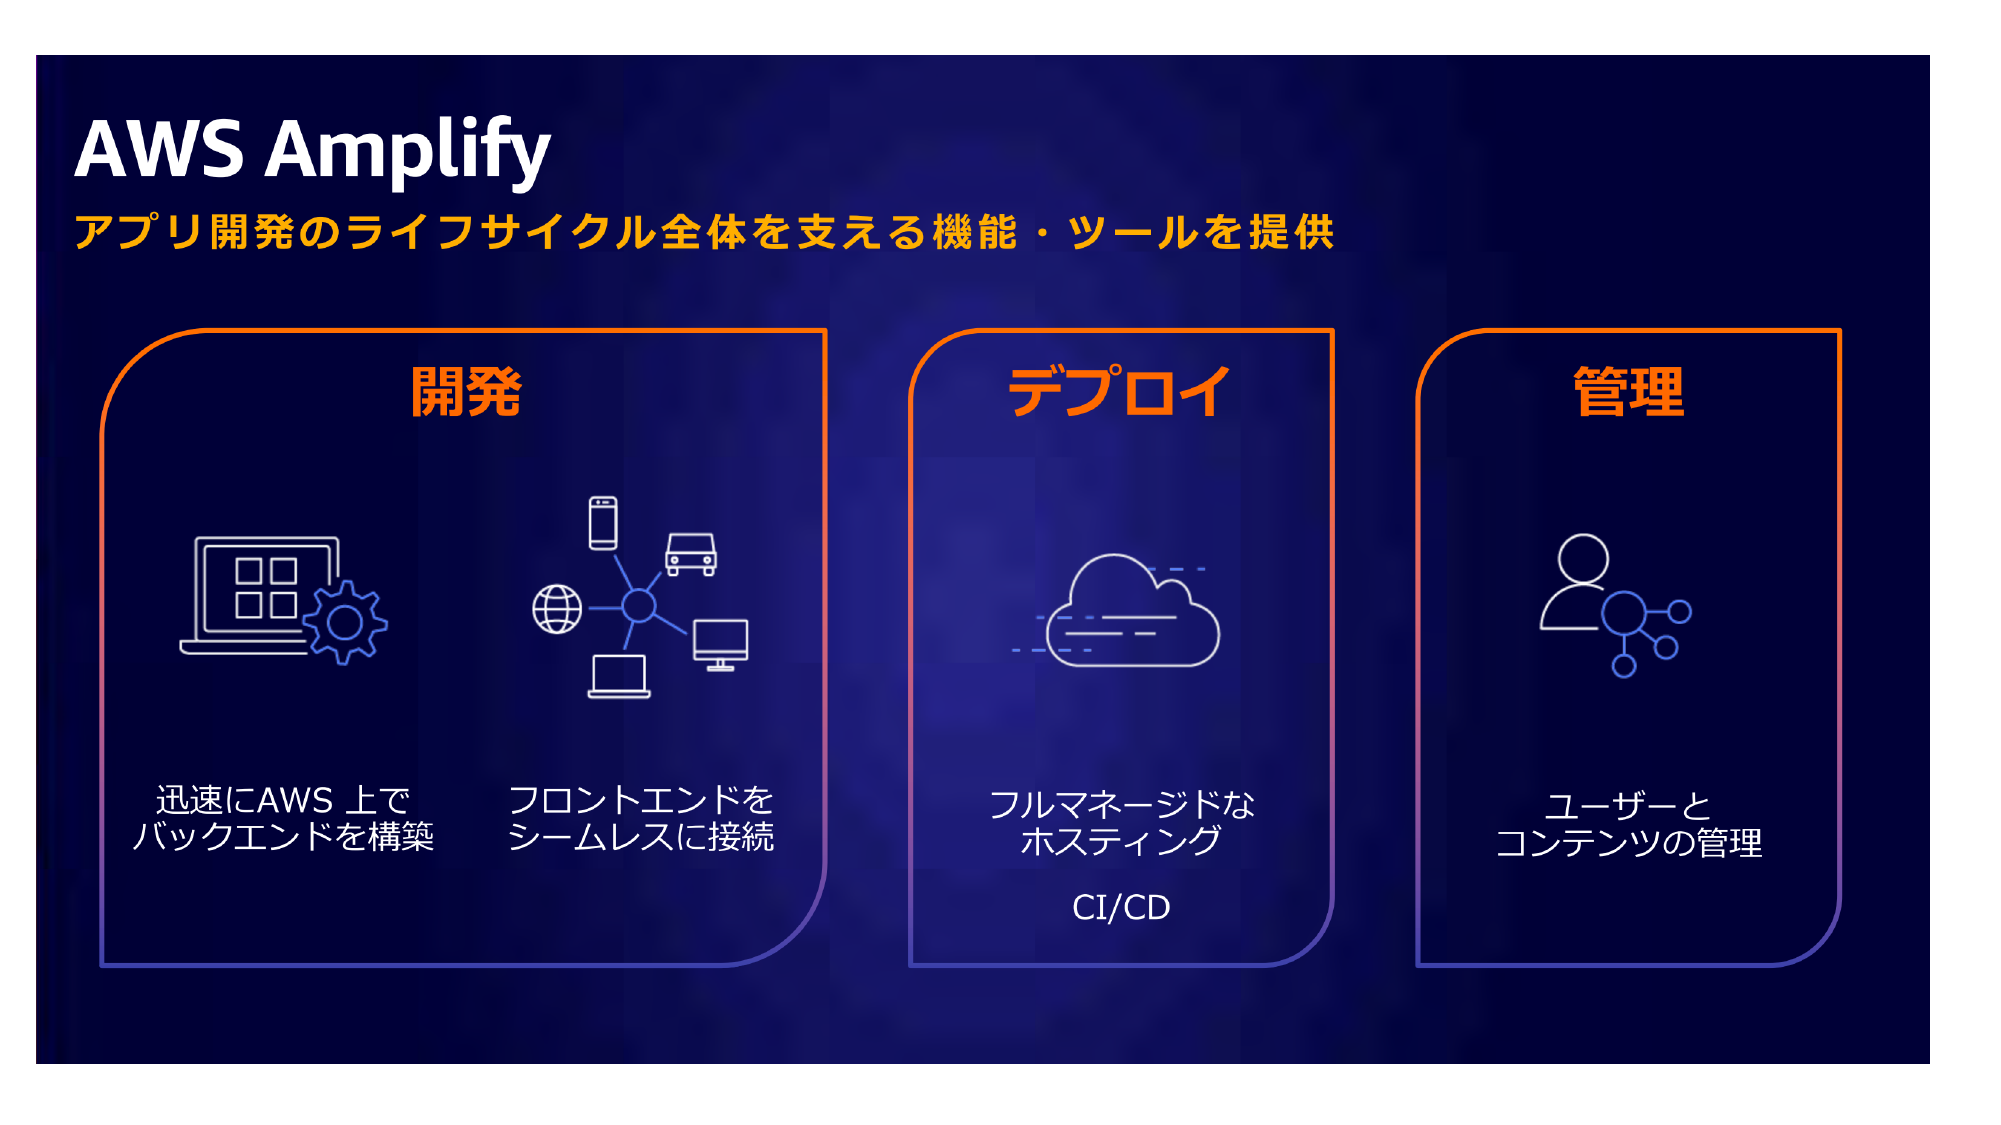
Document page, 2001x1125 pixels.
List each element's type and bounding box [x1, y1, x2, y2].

picture [36, 55, 1930, 1064]
